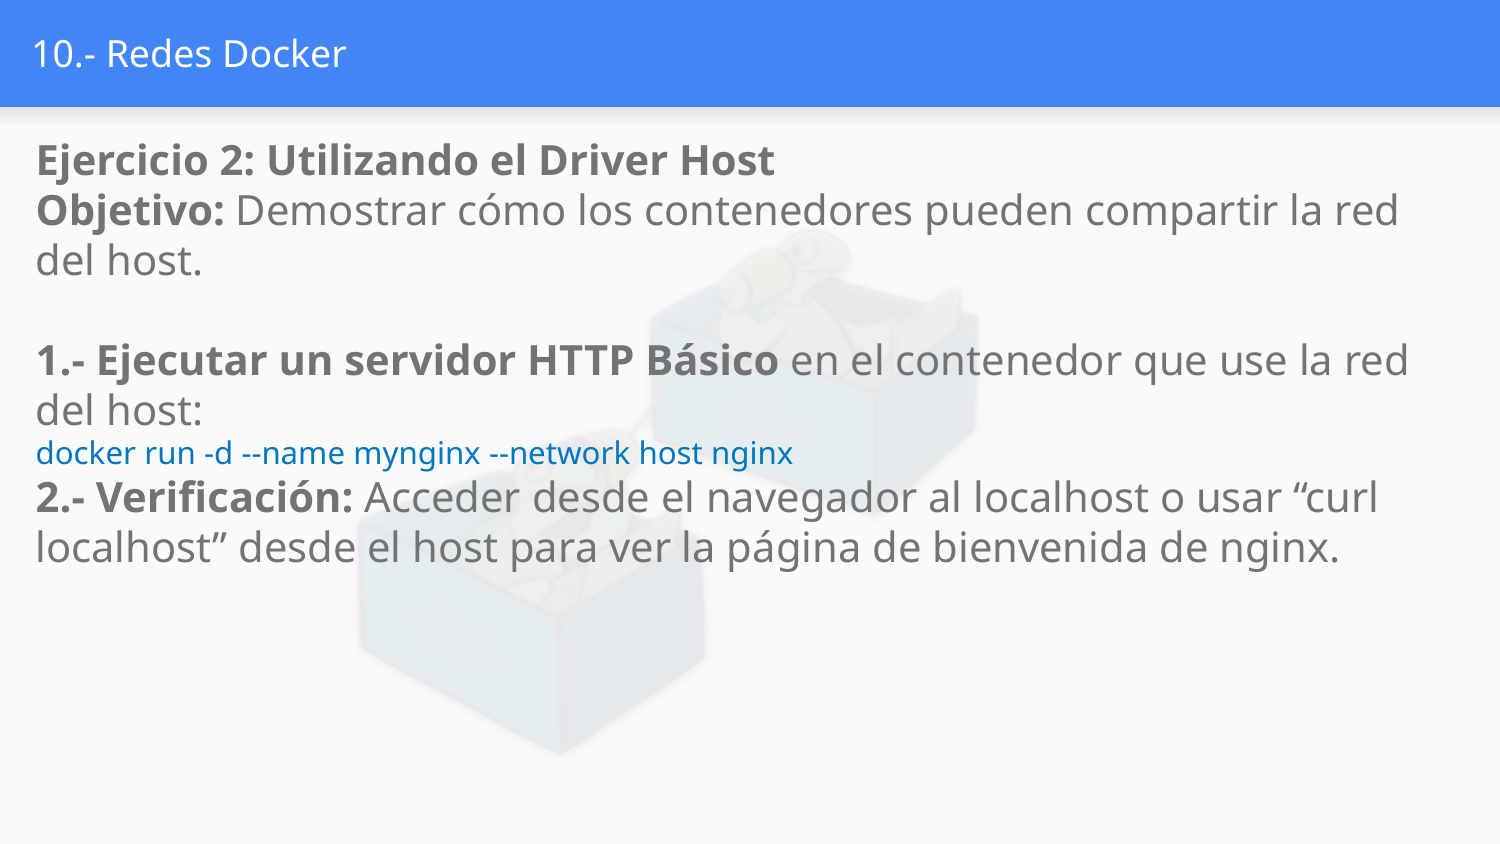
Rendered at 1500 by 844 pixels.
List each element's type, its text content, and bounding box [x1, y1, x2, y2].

title 10.- Redes Docker [16, 2, 1464, 102]
text_box Ejercicio 2: Utilizando el Driver Host Objetivo: Demostrar cómo los contenedores pueden compartir la red del host. 1.- Ejecutar un servidor HTTP Básico en el contenedor que use la red del host: docker run -d --name mynginx --network host nginx 2.- Verificación: Acceder desde el navegador al localhost o usar “curl localhost” desde el host para ver la página de bienvenida de nginx. [20, 118, 1480, 829]
picture [326, 134, 1009, 817]
